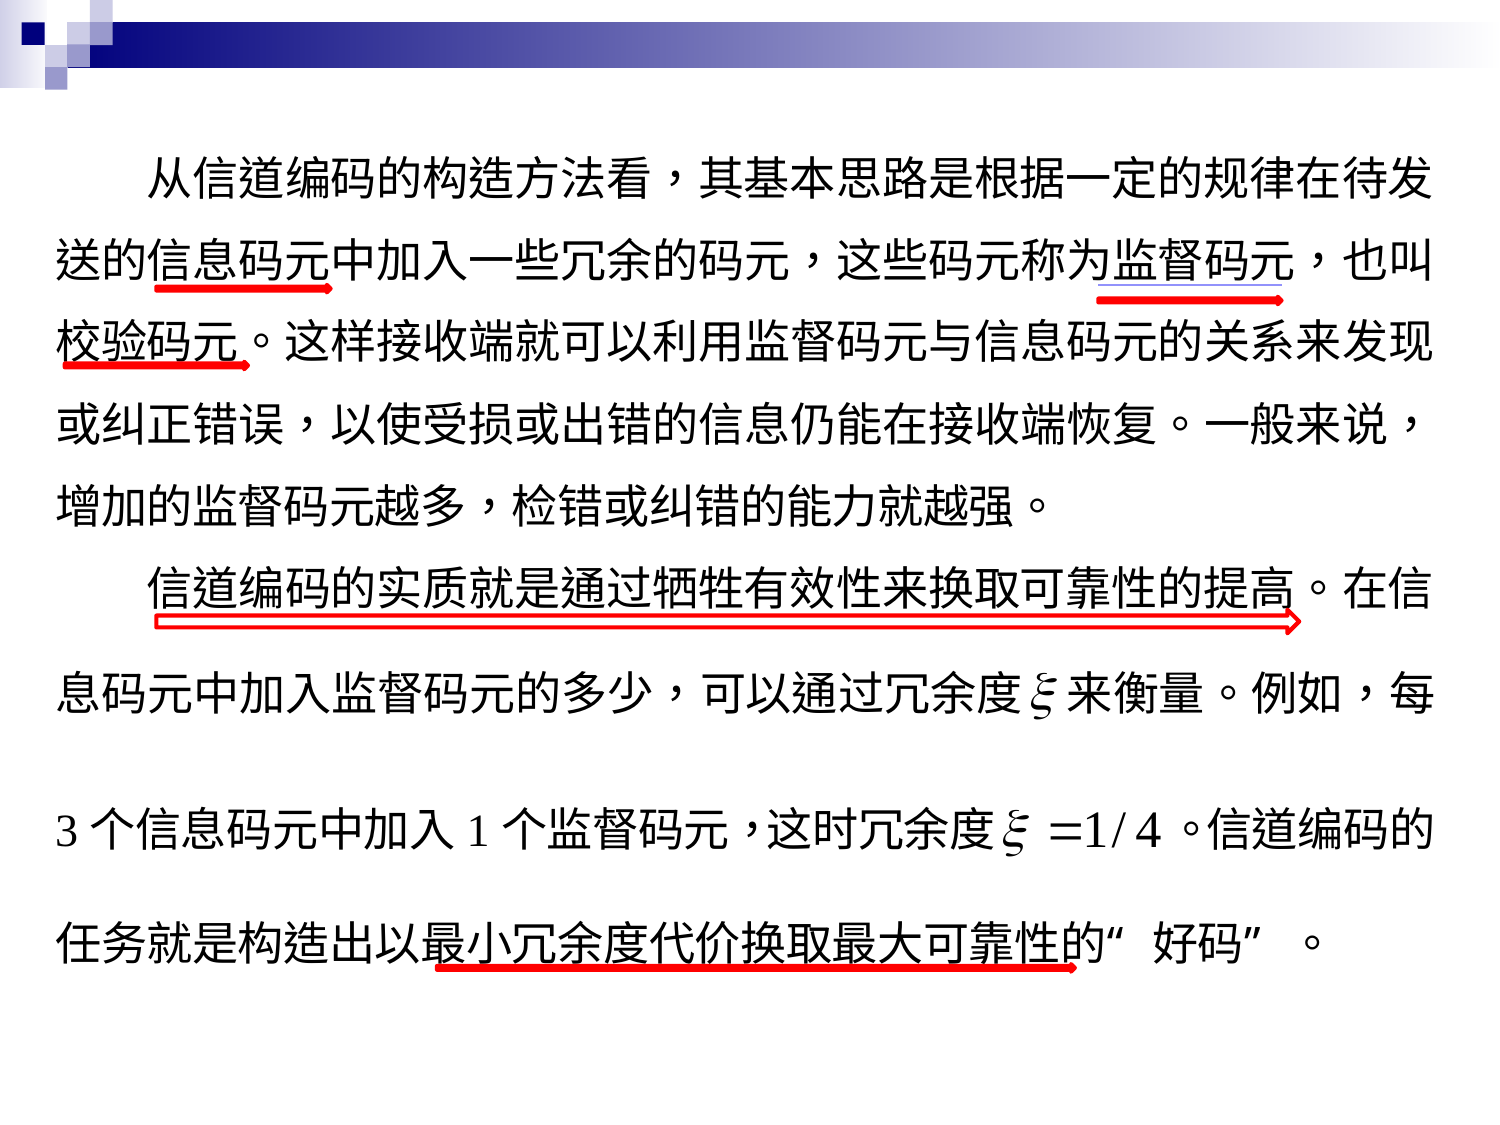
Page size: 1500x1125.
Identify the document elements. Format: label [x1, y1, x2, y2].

text_box [54, 136, 1439, 1012]
